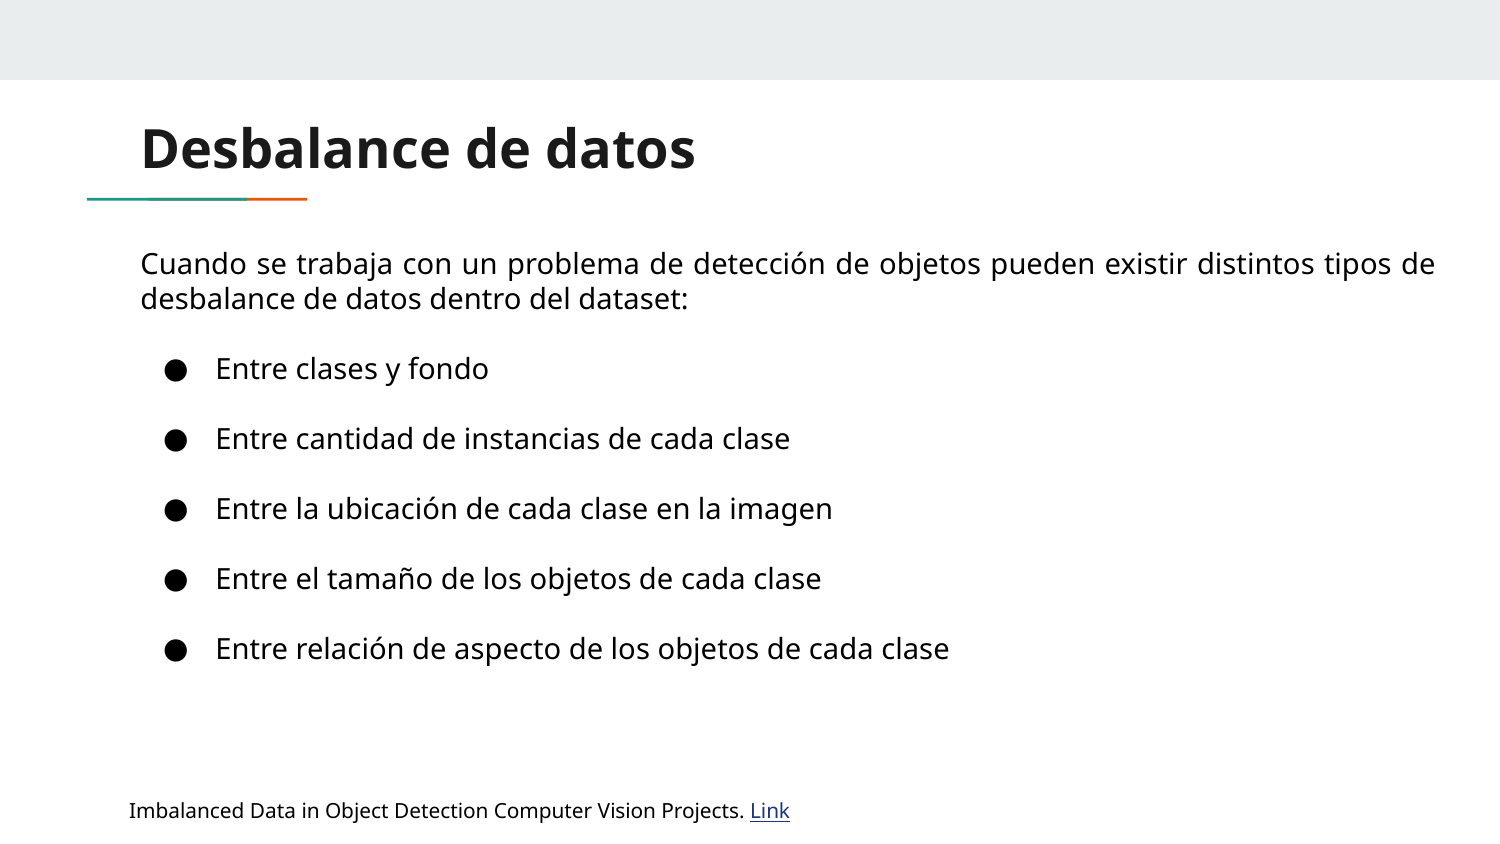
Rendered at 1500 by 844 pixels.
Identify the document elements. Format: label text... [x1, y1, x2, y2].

text_box Cuando se trabaja con un problema de detección de objetos pueden existir distintos tipos de desbalance de datos dentro del dataset: Entre clases y fondo Entre cantidad de instancias de cada clase Entre la ubicación de cada clase en la imagen Entre el tamaño de los objetos de cada clase Entre relación de aspecto de los objetos de cada clase [125, 230, 1452, 715]
text_box Imbalanced Data in Object Detection Computer Vision Projects. Link [114, 783, 1386, 841]
title Desbalance de datos [125, 99, 1478, 187]
